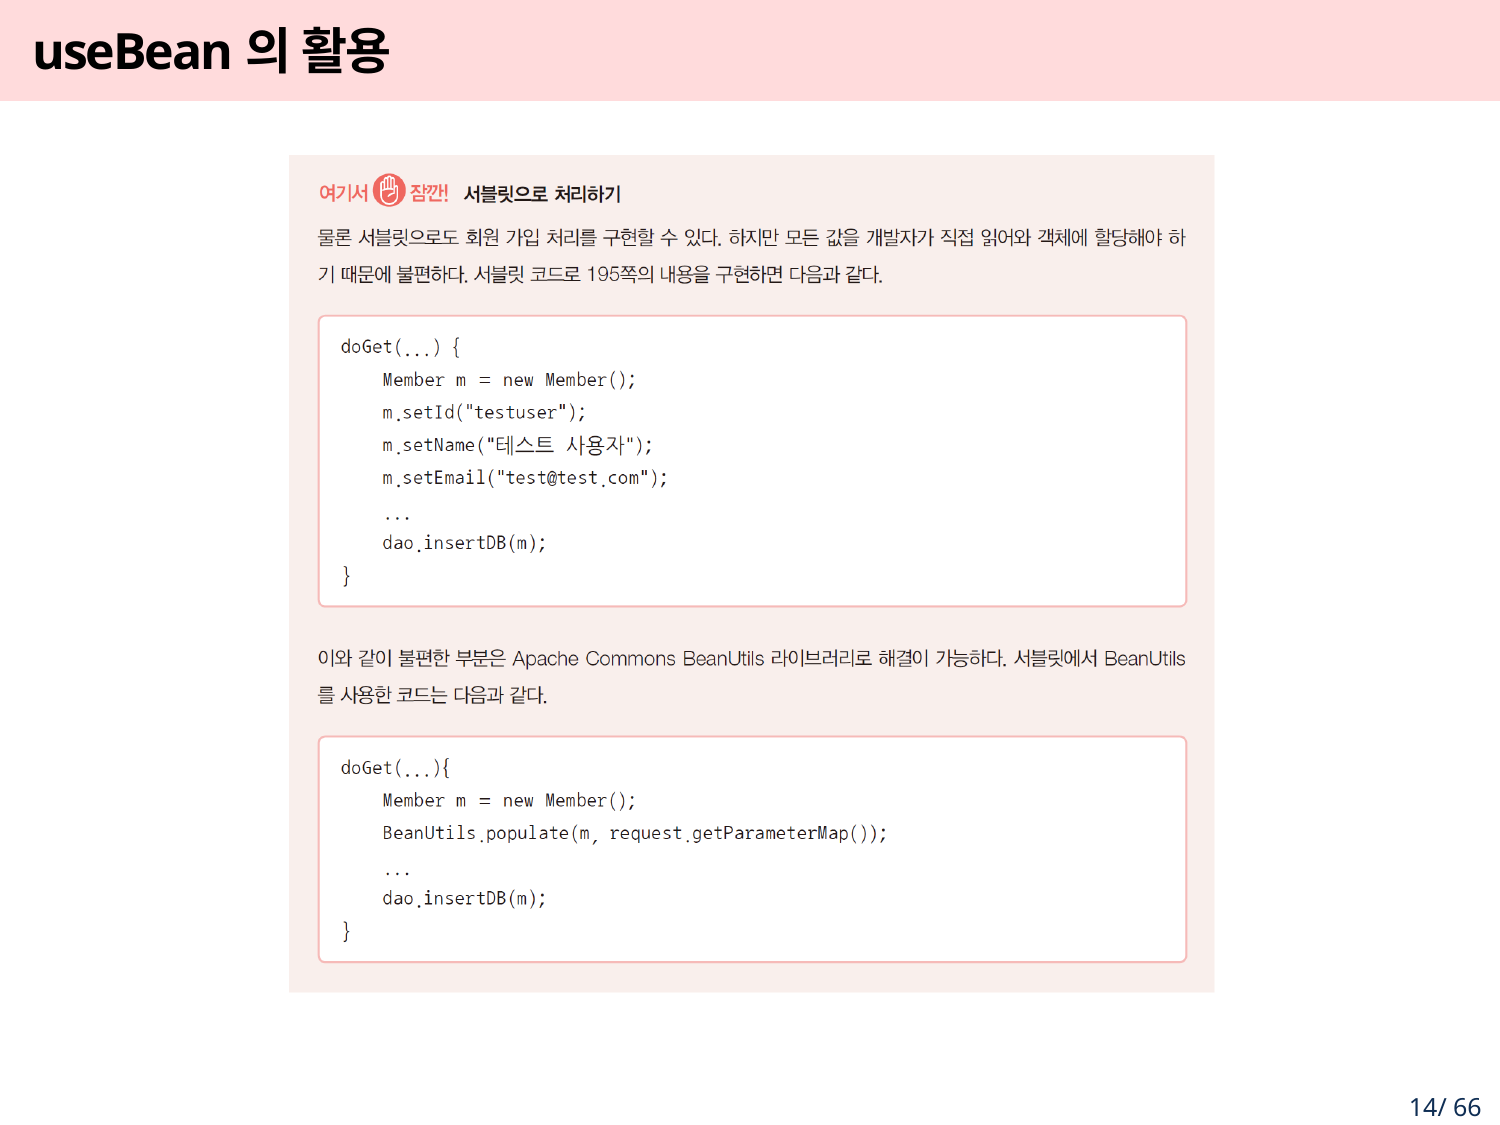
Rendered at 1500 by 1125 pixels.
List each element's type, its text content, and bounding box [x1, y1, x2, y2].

title useBean의 활용 [17, 10, 1295, 89]
picture [280, 148, 1220, 997]
